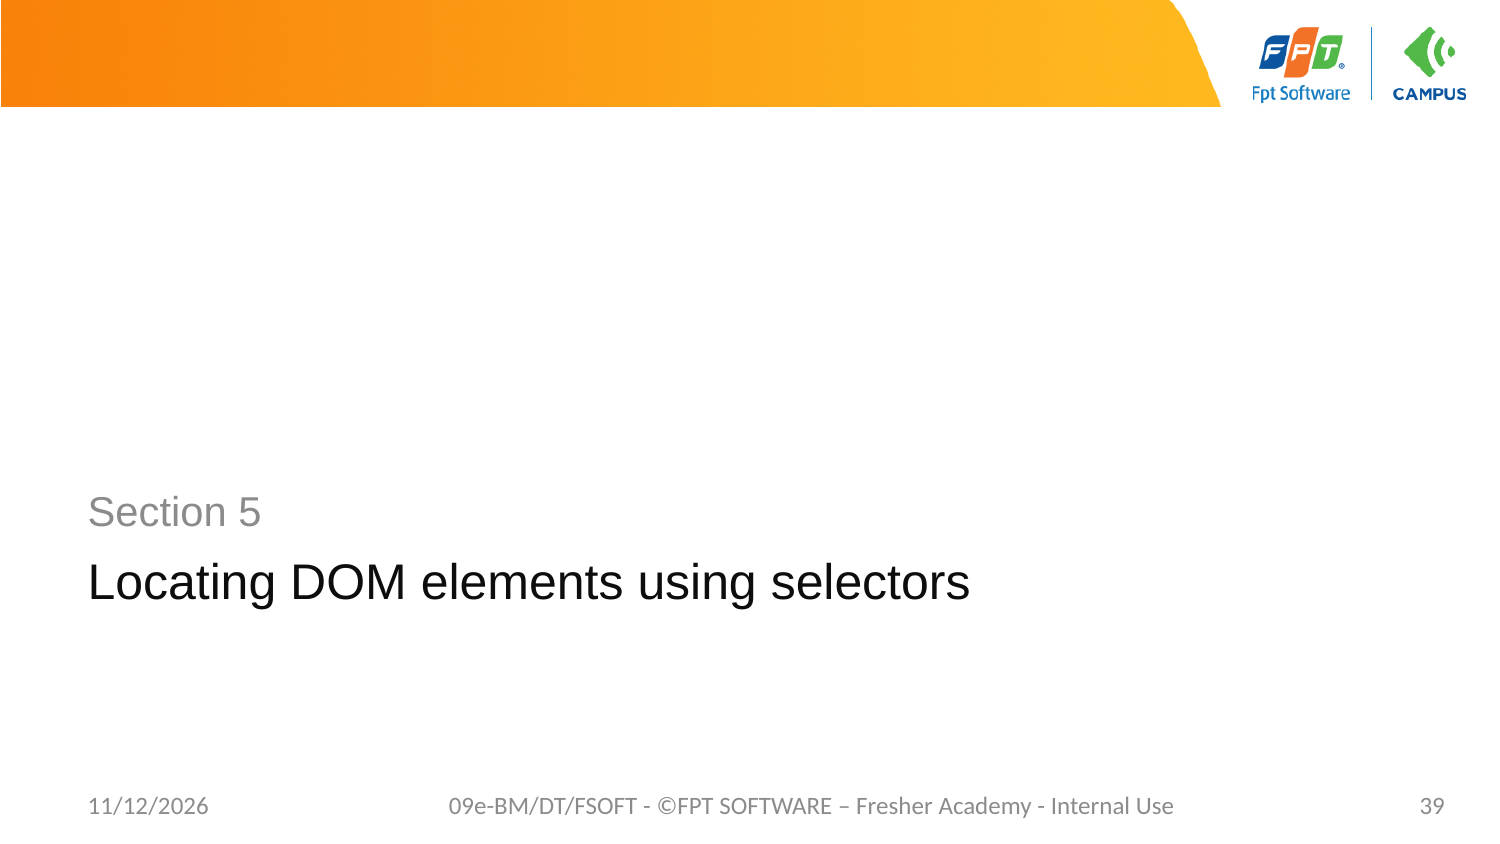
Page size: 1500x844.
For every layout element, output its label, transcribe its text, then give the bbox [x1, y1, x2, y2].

list Section 5 [72, 357, 1461, 543]
picture [1, 0, 1499, 844]
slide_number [72, 782, 270, 827]
title Locating DOM elements using selectors [72, 543, 1461, 710]
footer 09e-BM/DT/FSOFT - ©FPT SOFTWARE – Fresher Academy - Internal Use [289, 782, 1335, 827]
slide_number 39 [1350, 782, 1461, 827]
